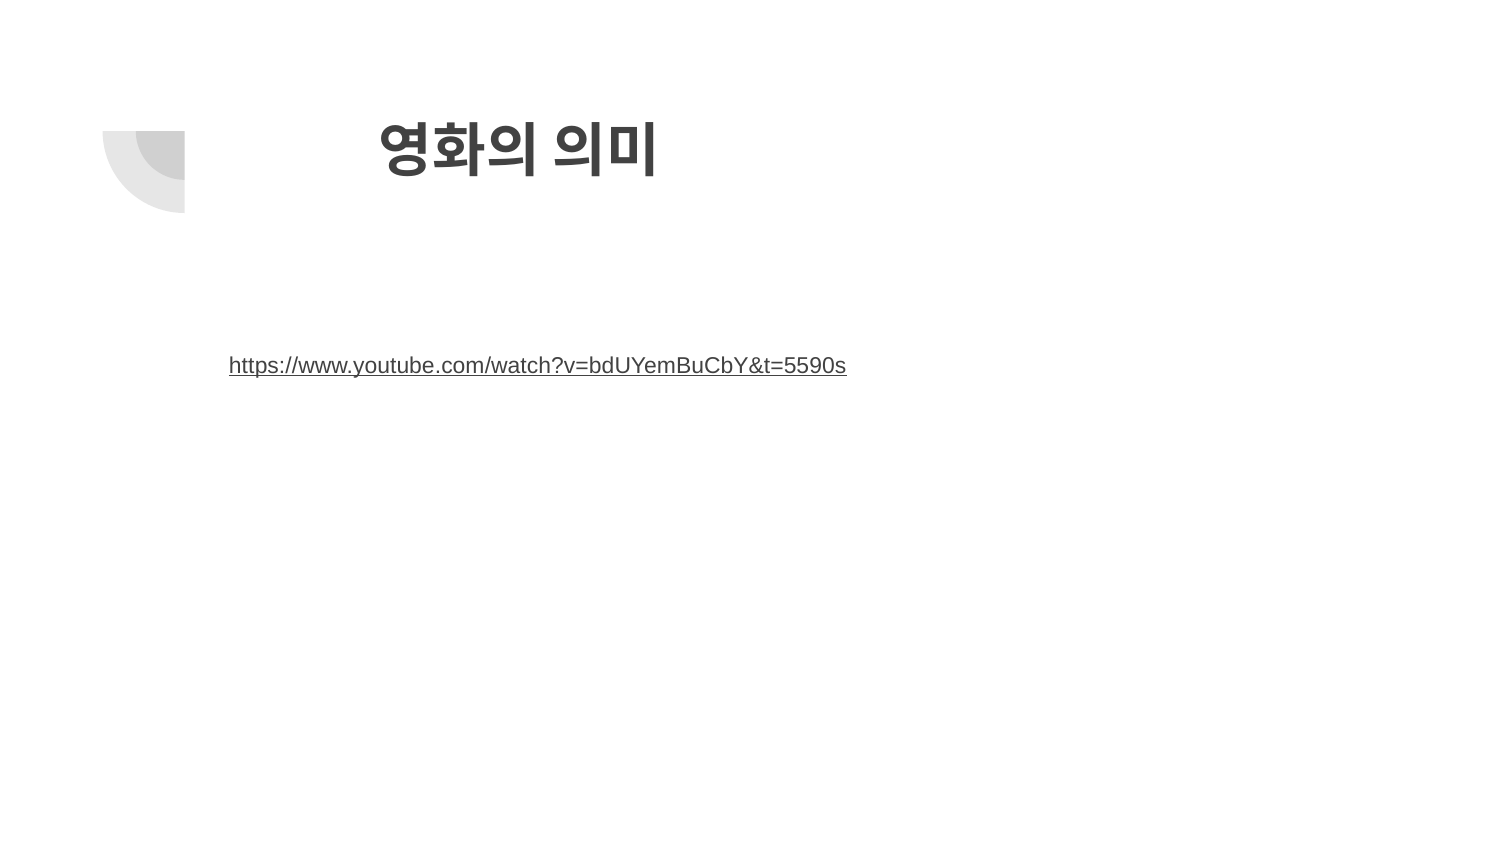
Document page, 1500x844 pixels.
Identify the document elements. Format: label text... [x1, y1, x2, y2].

title 영화의 의미 [213, 98, 1368, 263]
list https://www.youtube.com/watch?v=bdUYemBuCbY&t=5590s [213, 326, 1368, 744]
